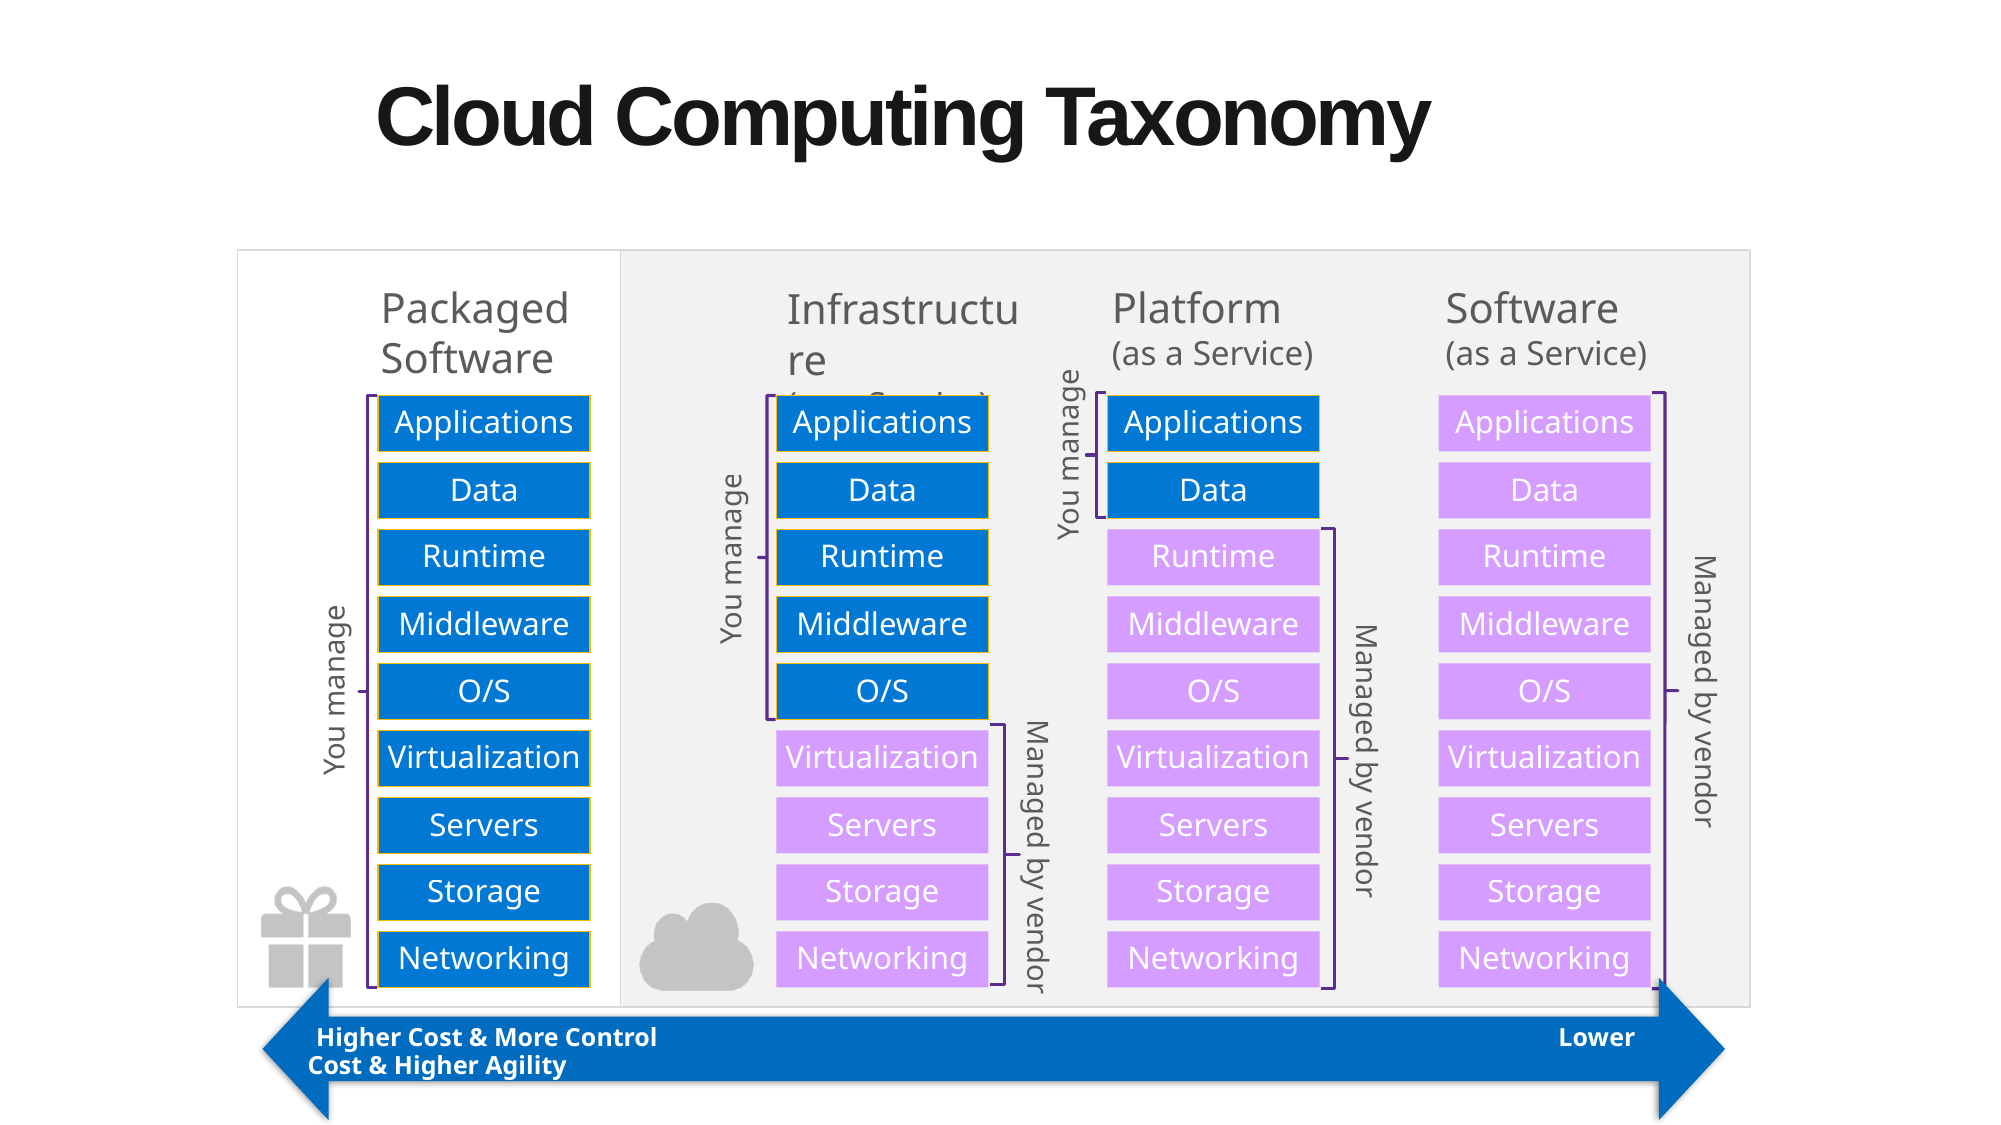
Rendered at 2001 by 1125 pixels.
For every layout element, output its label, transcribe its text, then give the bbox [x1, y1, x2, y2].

title Cloud Computing Taxonomy [375, 62, 1625, 213]
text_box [237, 249, 1751, 1026]
text_box Higher Cost & More Control Lower Cost & Higher Agility [262, 1026, 1726, 1121]
